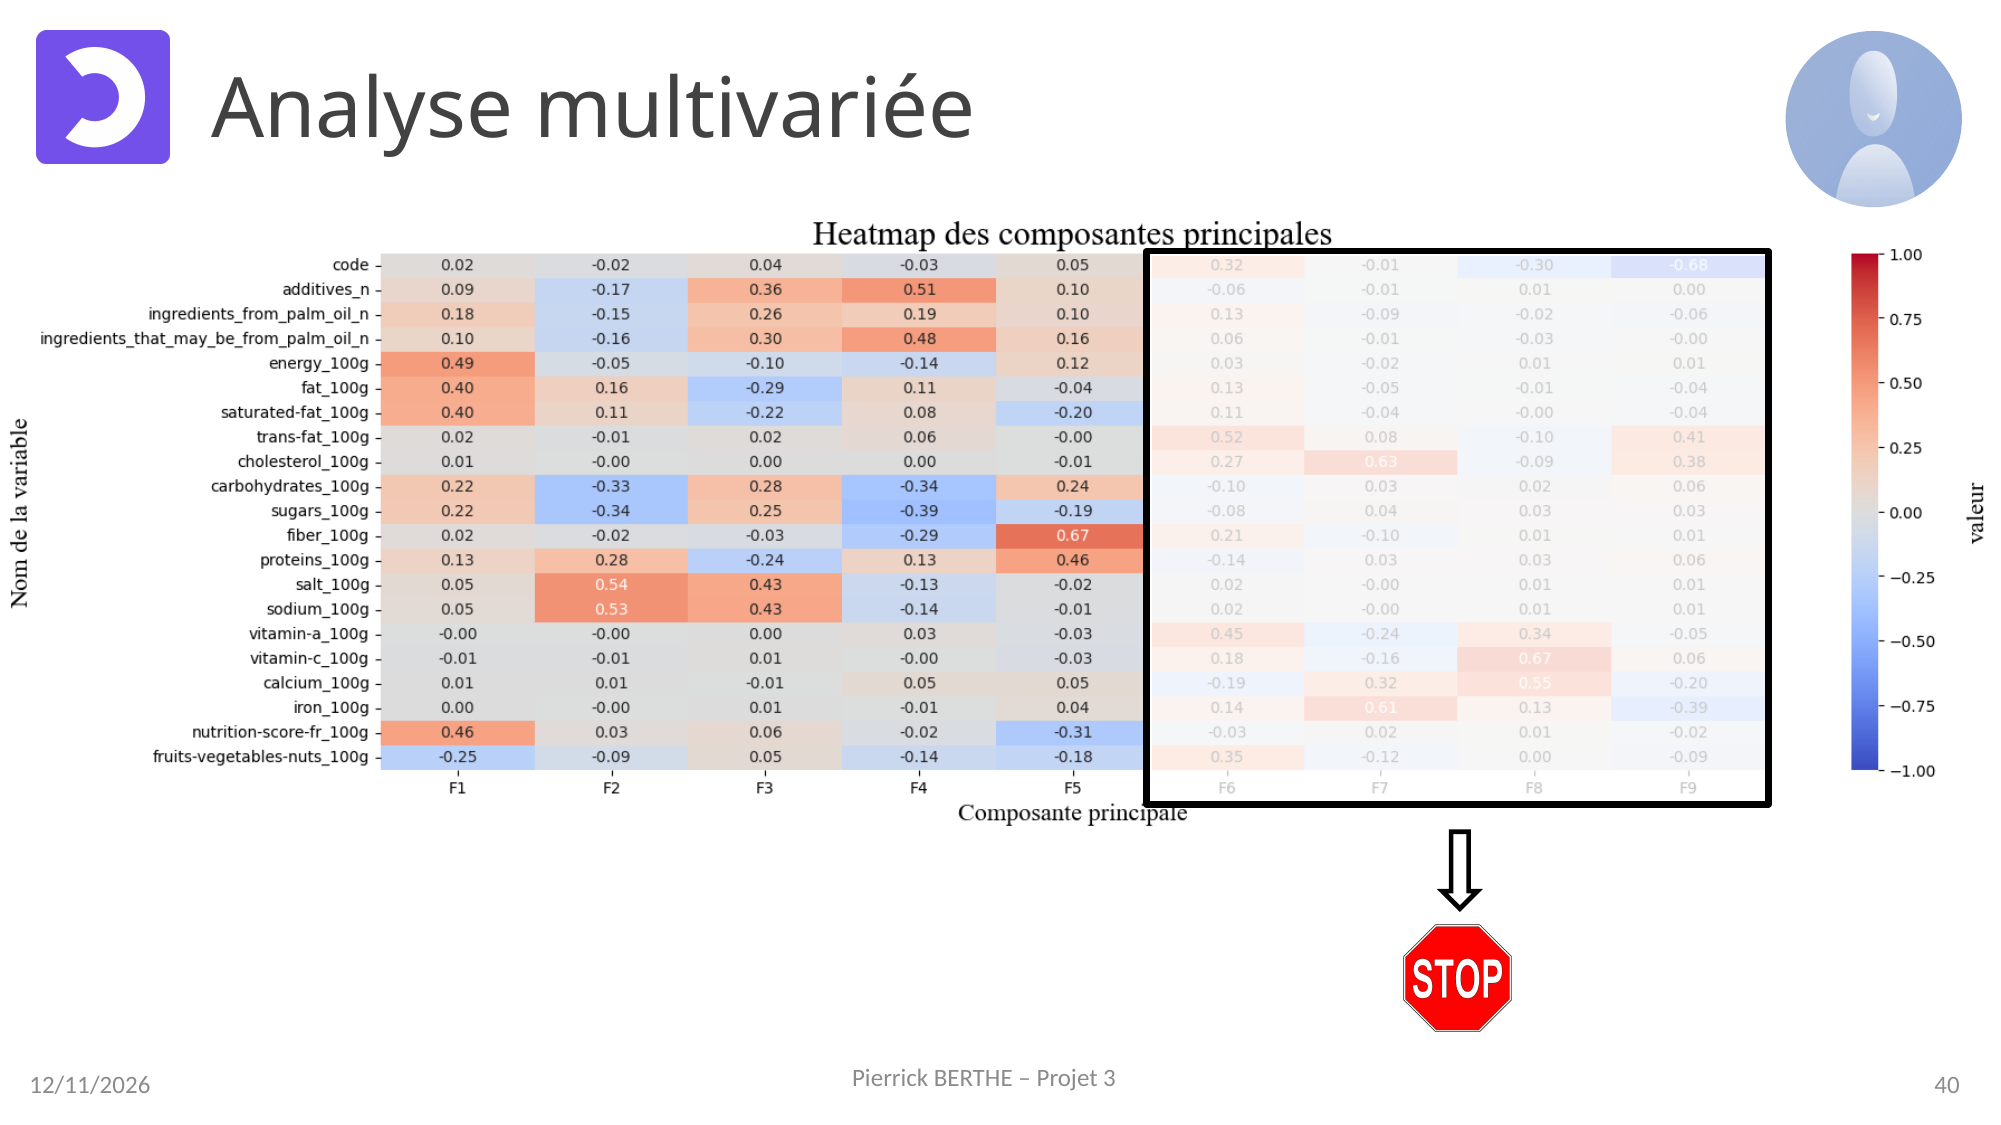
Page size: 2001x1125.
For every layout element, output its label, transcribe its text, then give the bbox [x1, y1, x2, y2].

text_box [1146, 251, 1769, 1032]
picture [1785, 30, 1962, 208]
picture [0, 210, 2000, 836]
text_box Analyse multivariée [196, 34, 1715, 163]
picture [36, 30, 170, 164]
